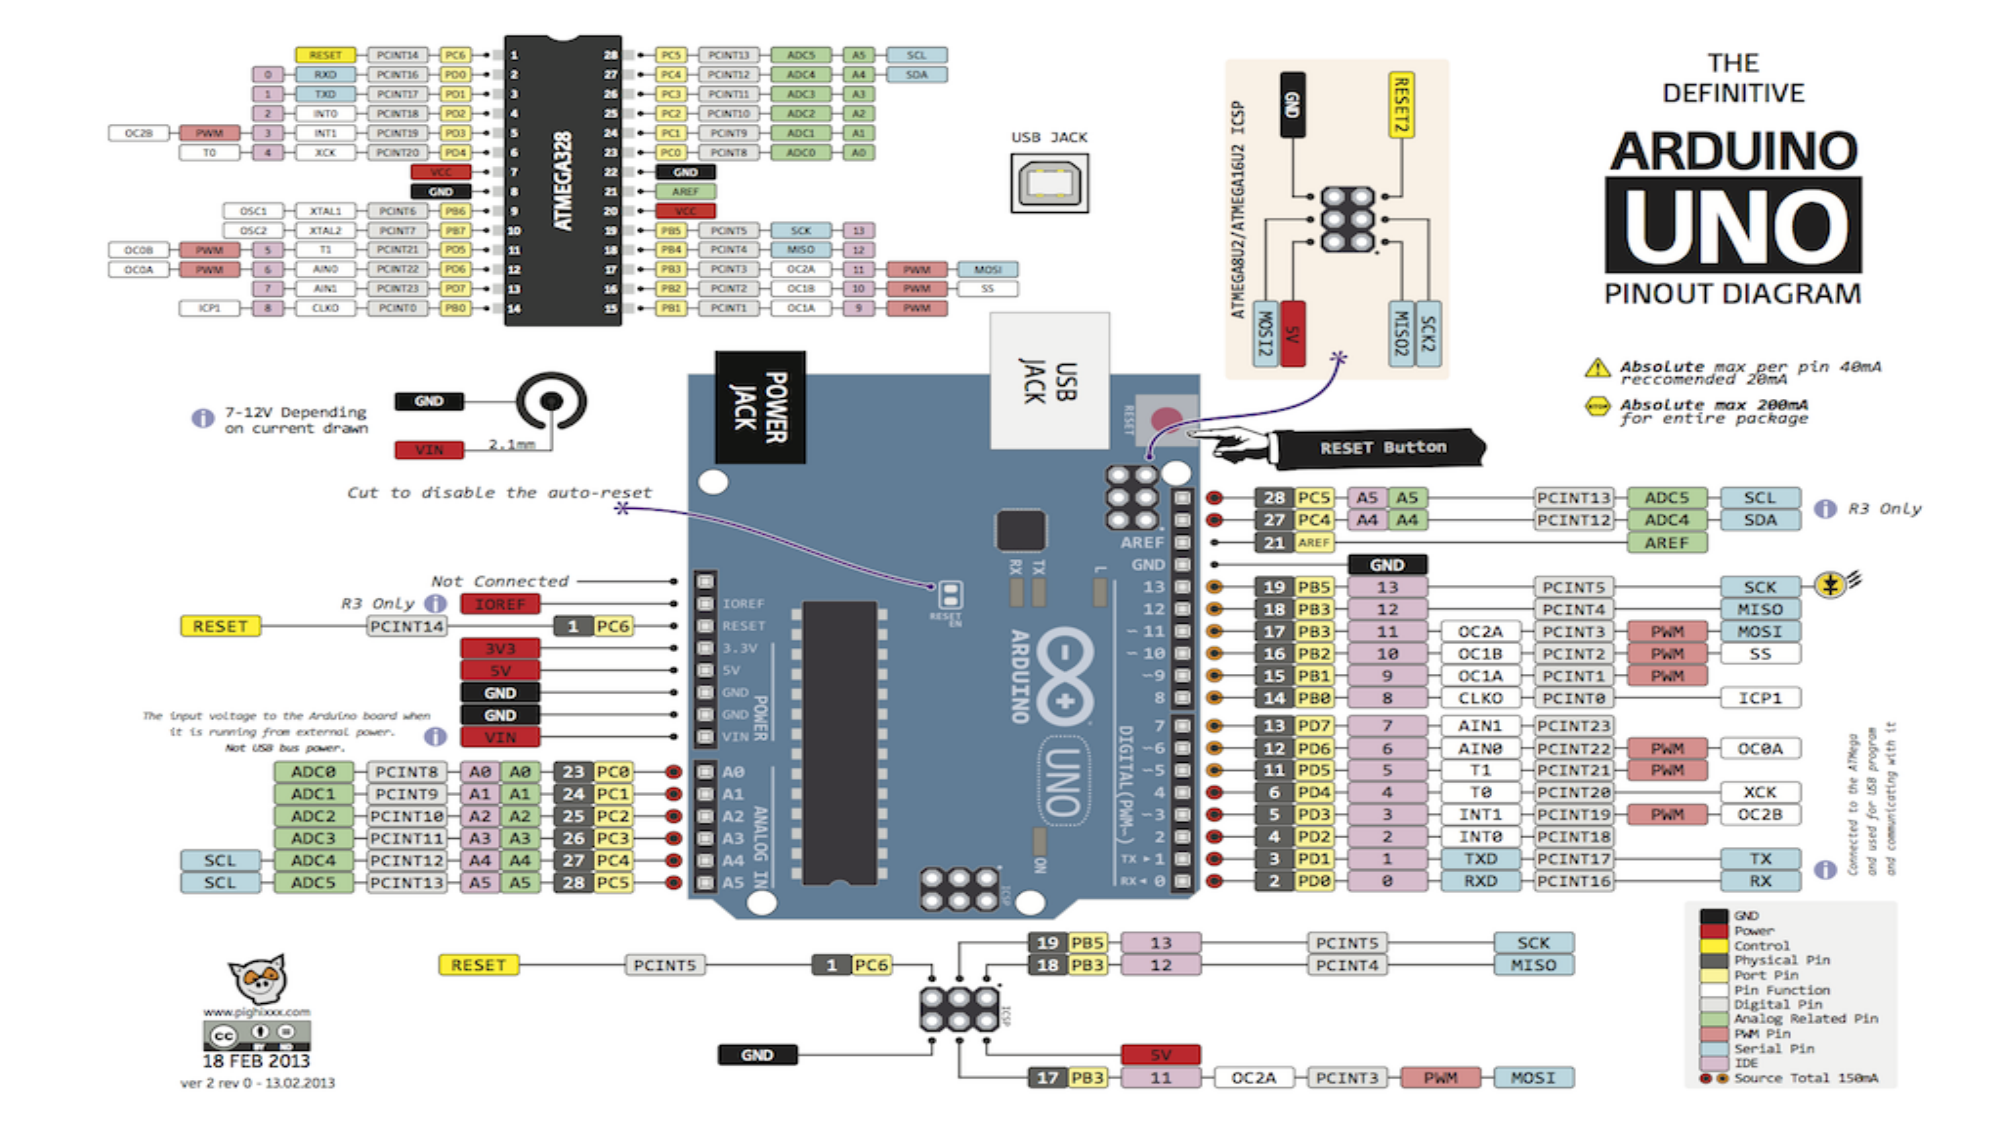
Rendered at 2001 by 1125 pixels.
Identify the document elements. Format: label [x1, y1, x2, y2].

list [82, 13, 1962, 1113]
